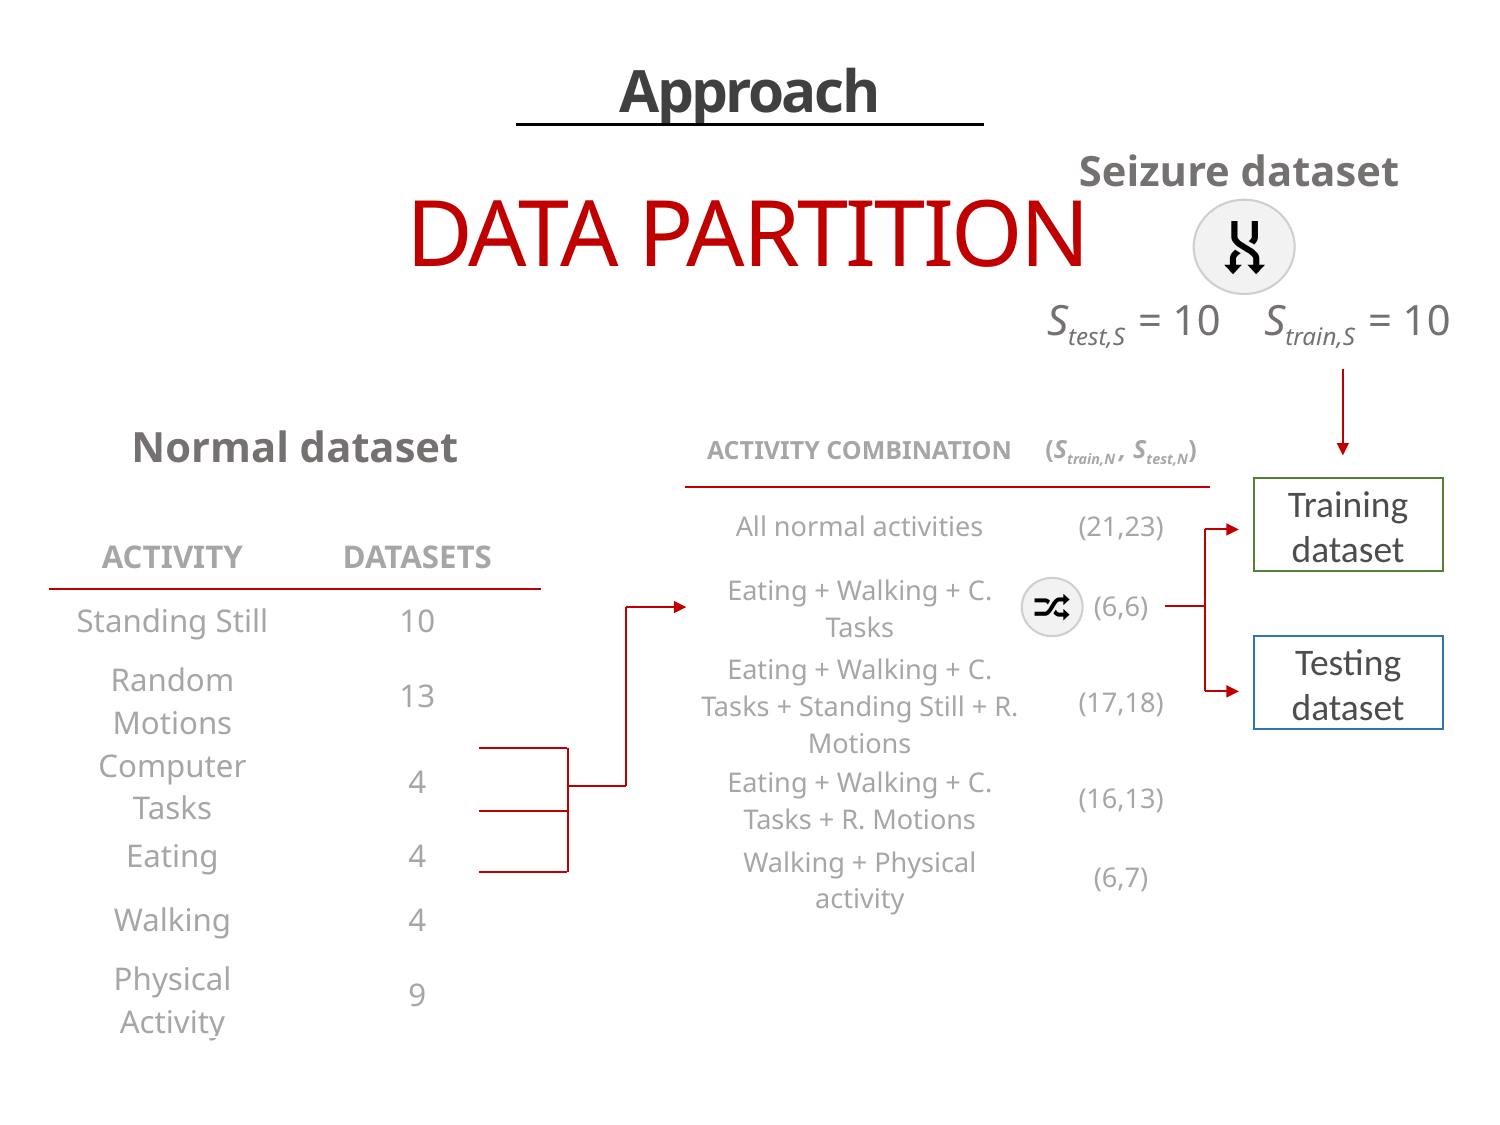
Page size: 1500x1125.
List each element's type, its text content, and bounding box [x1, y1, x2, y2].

text_box DATA PARTITION [0, 112, 1499, 293]
table_cell Eating [51, 825, 294, 887]
table_cell All normal activities [687, 488, 1032, 565]
text_box Approach [516, 29, 984, 113]
table_cell 10 [296, 590, 539, 652]
text_box Normal dataset [116, 413, 474, 479]
table_cell 4 [296, 889, 539, 951]
text_box Seizure dataset [1064, 137, 1414, 203]
table_header ACTIVITY [51, 526, 294, 588]
table_cell (17,18) [1034, 646, 1208, 758]
text_box Training dataset [1253, 477, 1444, 572]
table_cell Walking + Physical activity [687, 839, 1032, 916]
table_cell (16,13) [1034, 759, 1208, 837]
table_cell (6,6) [1034, 567, 1204, 644]
table_cell Eating + Walking + C. Tasks [687, 567, 1032, 644]
text_box Testing dataset [1253, 635, 1444, 730]
picture [1032, 587, 1072, 627]
table_cell Computer Tasks [51, 739, 294, 823]
text_box [1020, 576, 1084, 638]
table_cell 13 [296, 653, 539, 737]
table_cell (6,7) [1034, 839, 1208, 916]
table_cell Standing Still [51, 590, 294, 652]
table_cell 9 [296, 952, 539, 1036]
table_cell Eating + Walking + C. Tasks + R. Motions [687, 759, 1032, 837]
table_header (Strain,N , Stest,N) [1034, 414, 1208, 486]
table_header DATASETS [296, 526, 539, 588]
table_cell 4 [296, 825, 539, 887]
table_cell Random Motions [51, 653, 294, 737]
table_cell 4 [296, 739, 539, 823]
text_box Stest,S = 10 [1032, 285, 1236, 358]
text_box Strain,S = 10 [1249, 285, 1466, 358]
table_cell Eating + Walking + C. Tasks + Standing Still + R. Motions [687, 646, 1032, 758]
picture [1214, 217, 1275, 278]
table_header ACTIVITY COMBINATION [687, 414, 1032, 486]
table_cell Walking [51, 889, 294, 951]
table_cell Physical Activity [51, 952, 294, 1036]
table_cell (21,23) [1034, 488, 1208, 565]
